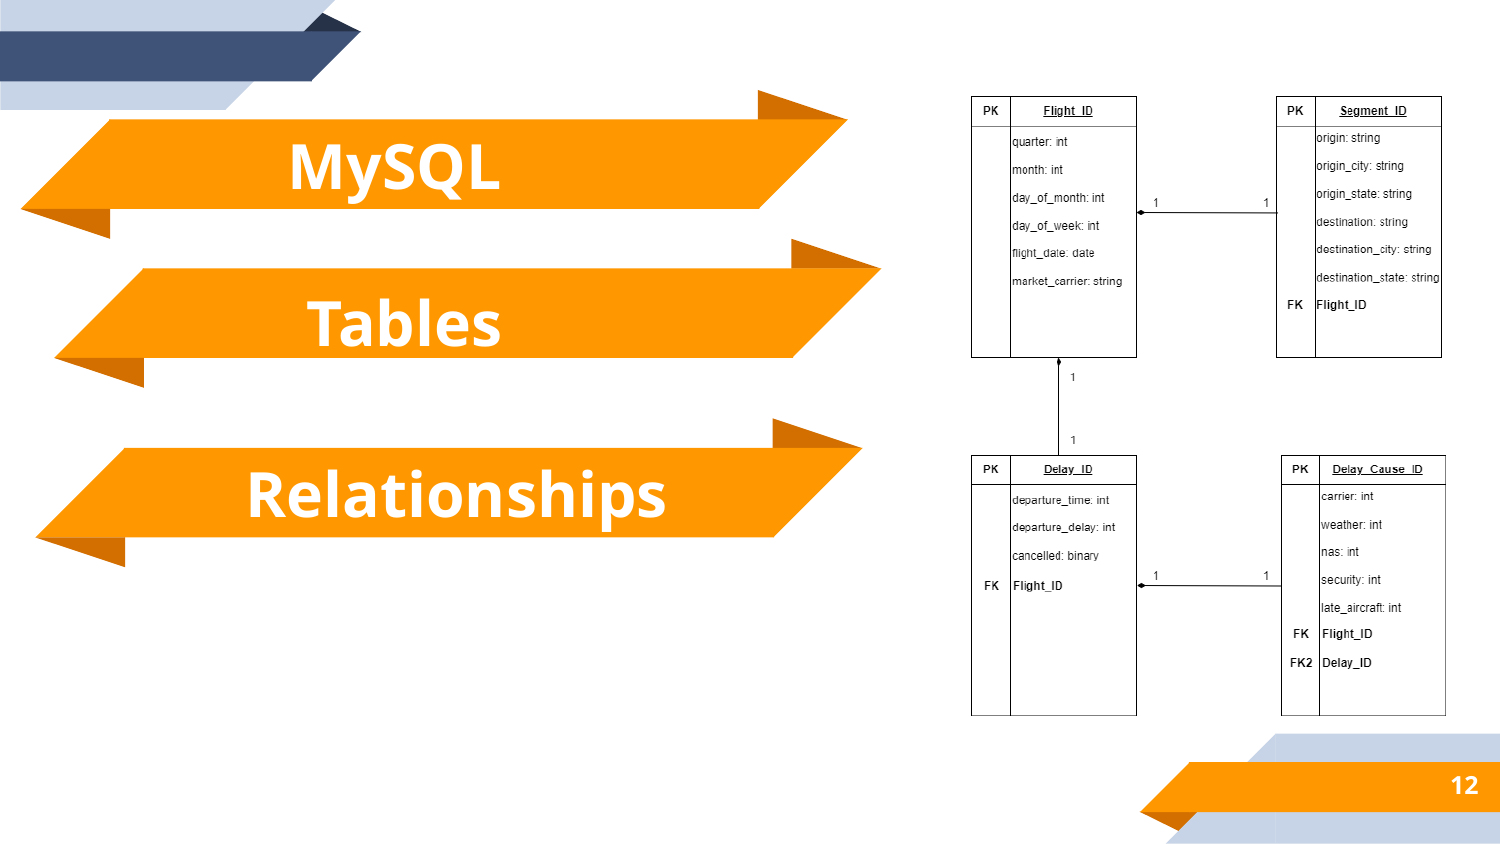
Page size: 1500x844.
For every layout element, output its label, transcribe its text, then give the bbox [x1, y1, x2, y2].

slide_number ‹#› [1249, 760, 1494, 813]
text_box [35, 418, 863, 568]
picture [961, 96, 1446, 716]
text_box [20, 89, 849, 240]
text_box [53, 238, 882, 388]
